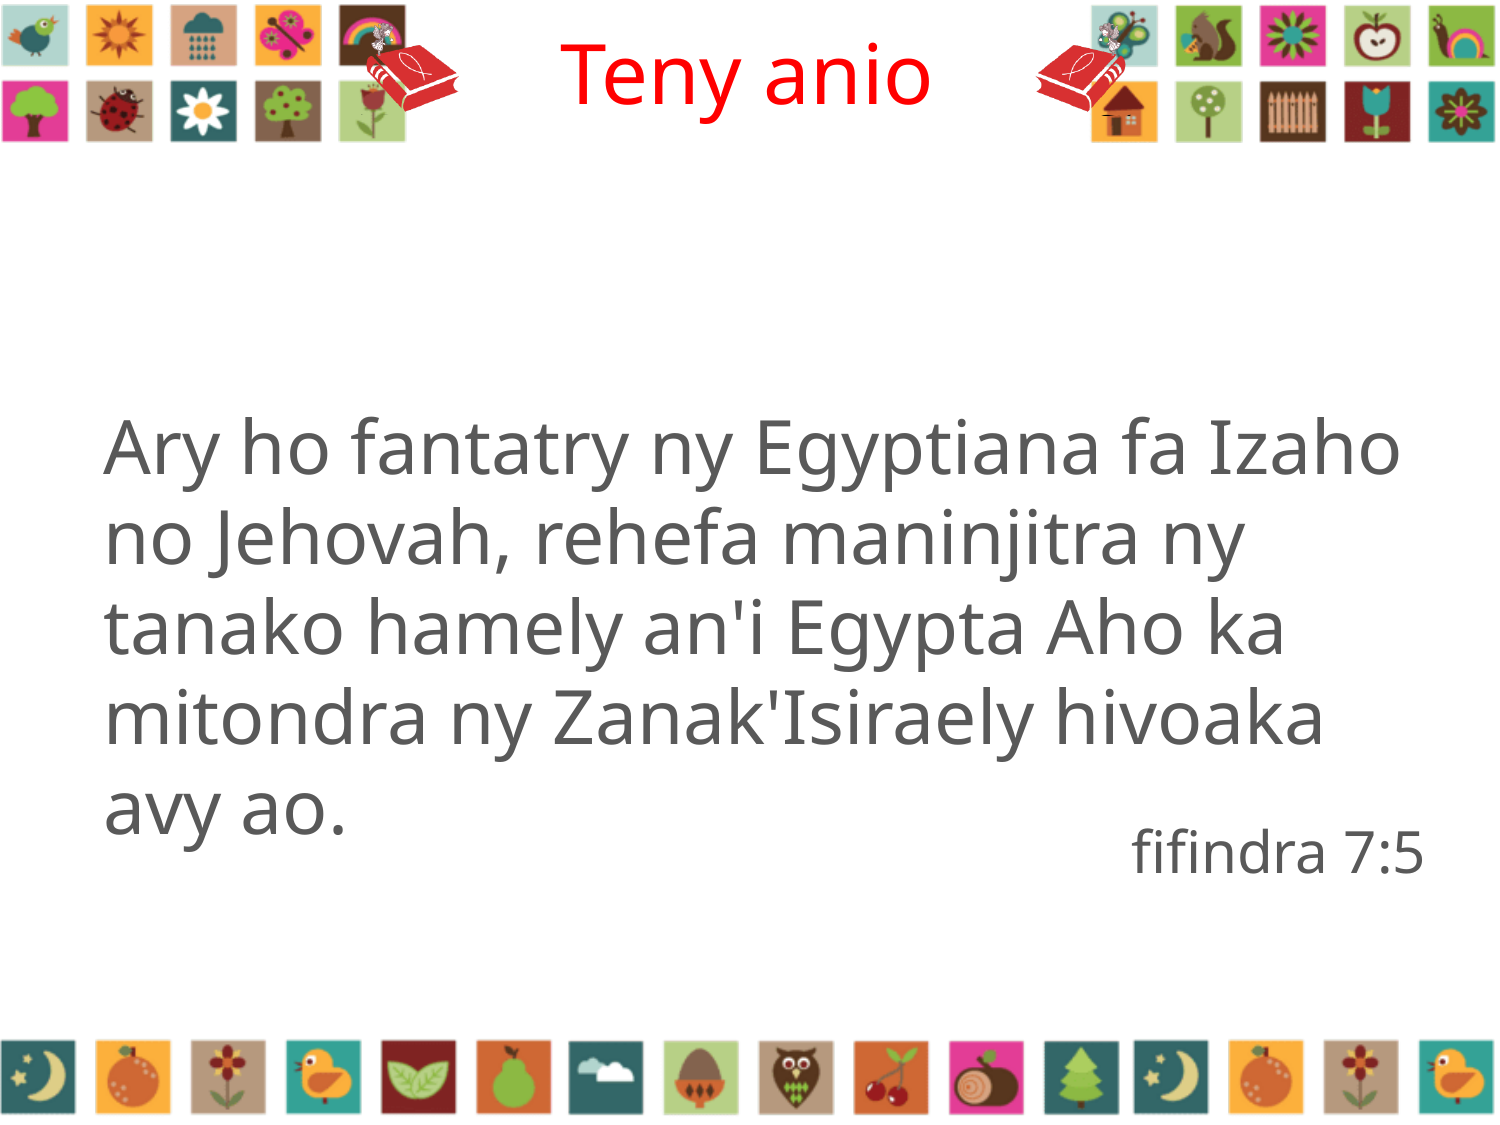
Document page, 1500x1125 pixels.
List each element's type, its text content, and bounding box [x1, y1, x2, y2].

text_box Teny anio [425, 13, 1078, 129]
text_box Ary ho fantatry ny Egyptiana fa Izaho no Jehovah, rehefa maninjitra ny tanako hamely an'i Egypta Aho ka mitondra ny Zanak'Isiraely hivoaka avy ao. [88, 302, 1436, 858]
picture [0, 3, 491, 150]
text_box fifindra 7:5 [808, 807, 1441, 893]
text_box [0, 1028, 1500, 1118]
picture [1003, 3, 1500, 150]
